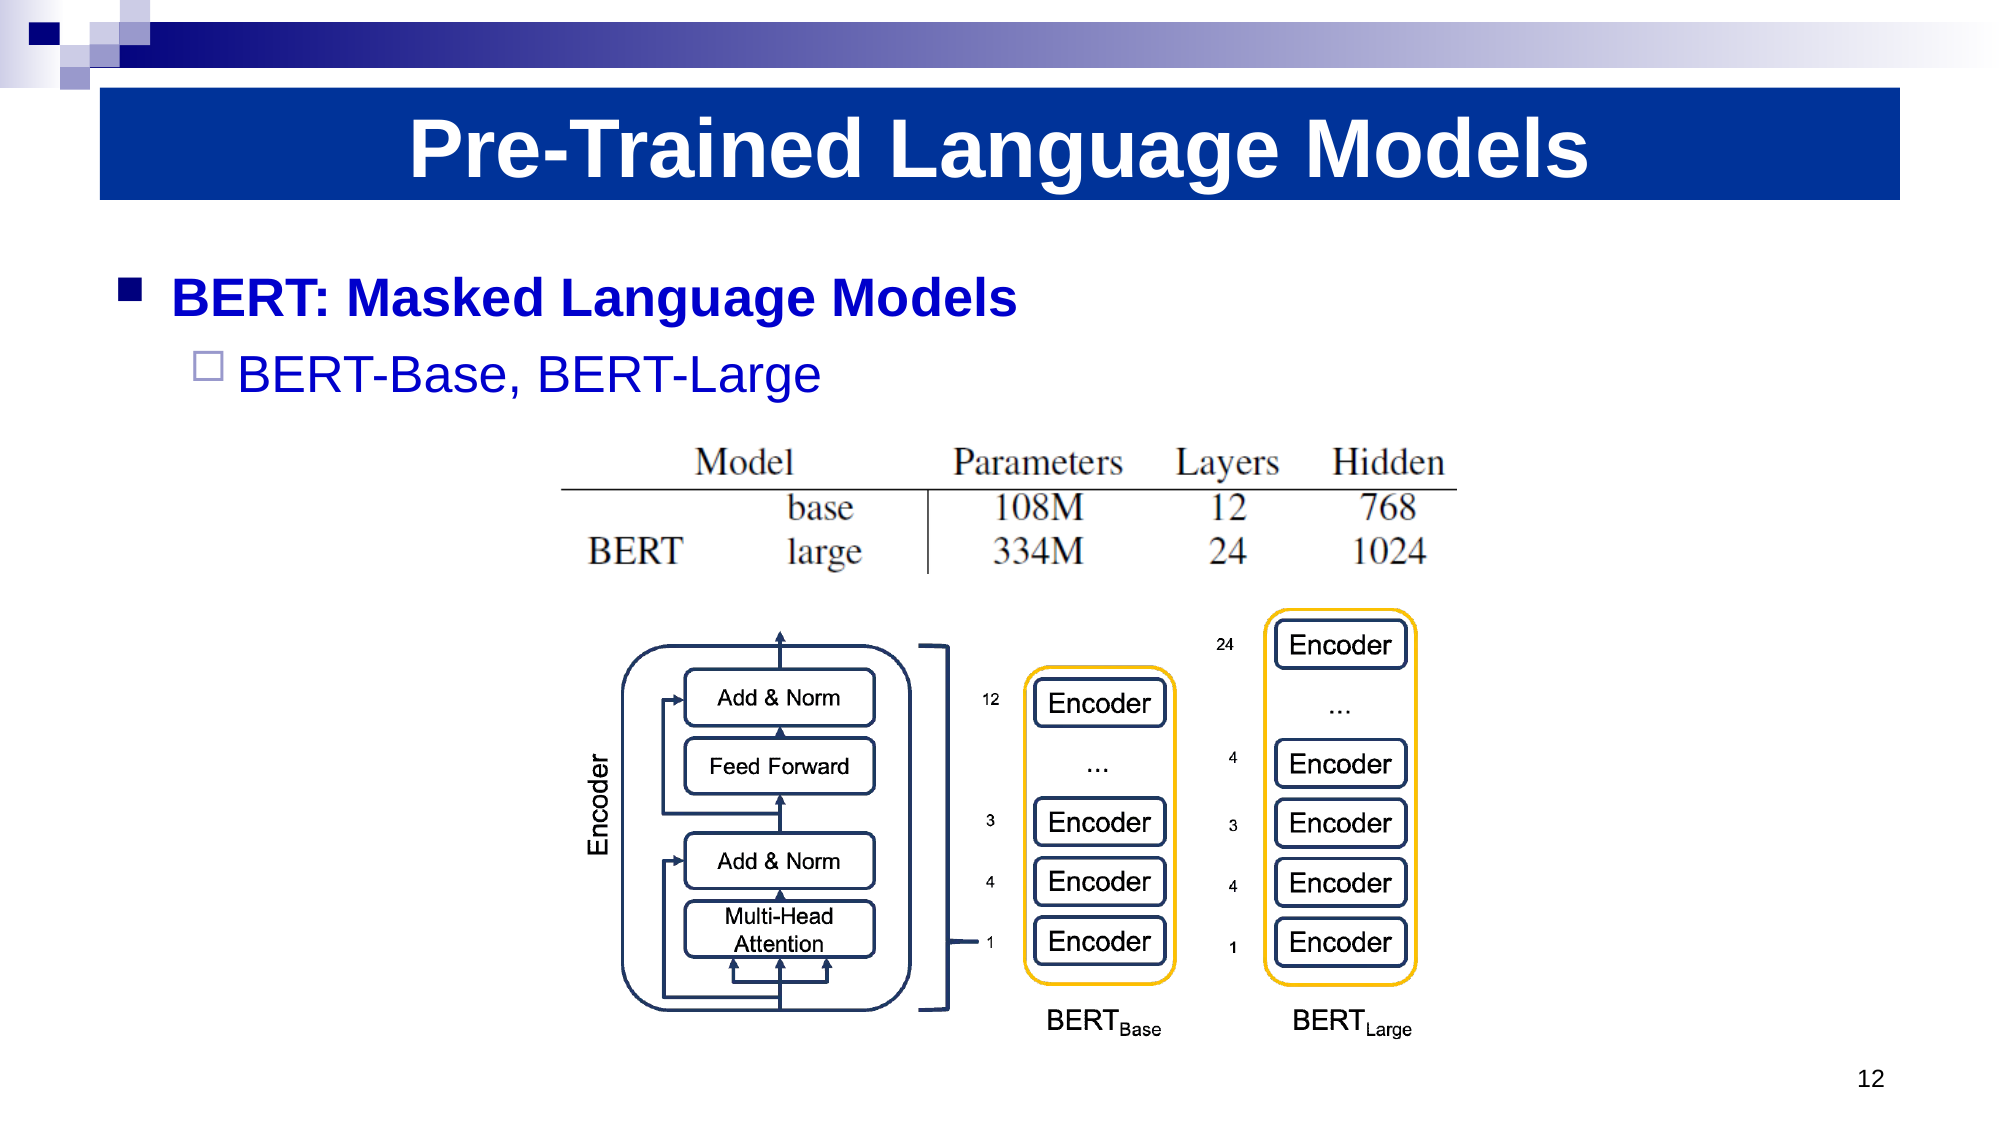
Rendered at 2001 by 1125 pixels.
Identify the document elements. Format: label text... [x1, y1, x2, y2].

title Pre-Trained Language Models [99, 87, 1900, 200]
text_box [543, 424, 1457, 1063]
slide_number 12 [1666, 1024, 1901, 1101]
list BERT: Masked Language Models BERT-Base, BERT-Large [99, 254, 1900, 1055]
